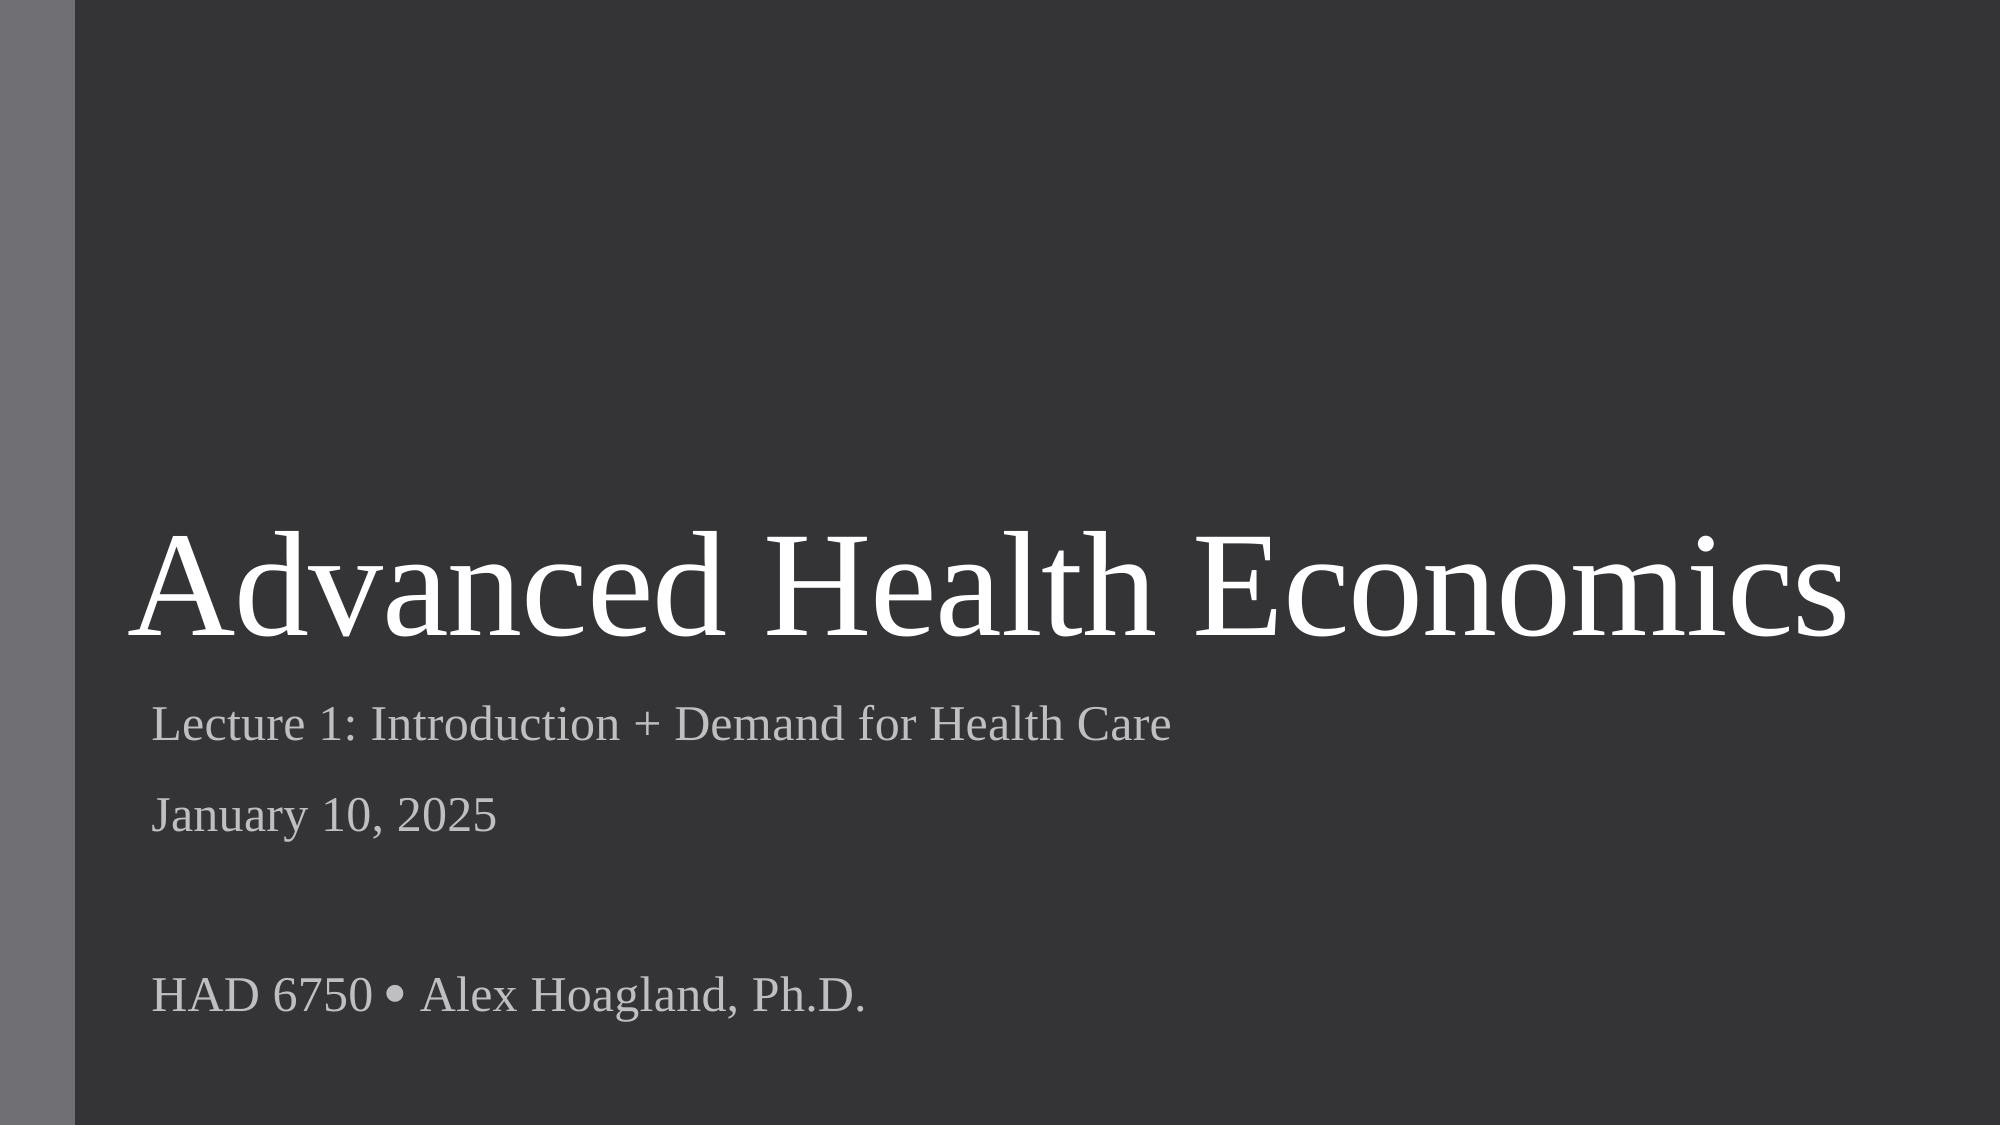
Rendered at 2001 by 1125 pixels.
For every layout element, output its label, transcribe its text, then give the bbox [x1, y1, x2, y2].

subtitle Lecture 1: Introduction + Demand for Health Care January 10, 2025 HAD 6750  Alex Hoagland, Ph.D. [136, 687, 1863, 1013]
title Advanced Health Economics [112, 362, 1938, 674]
